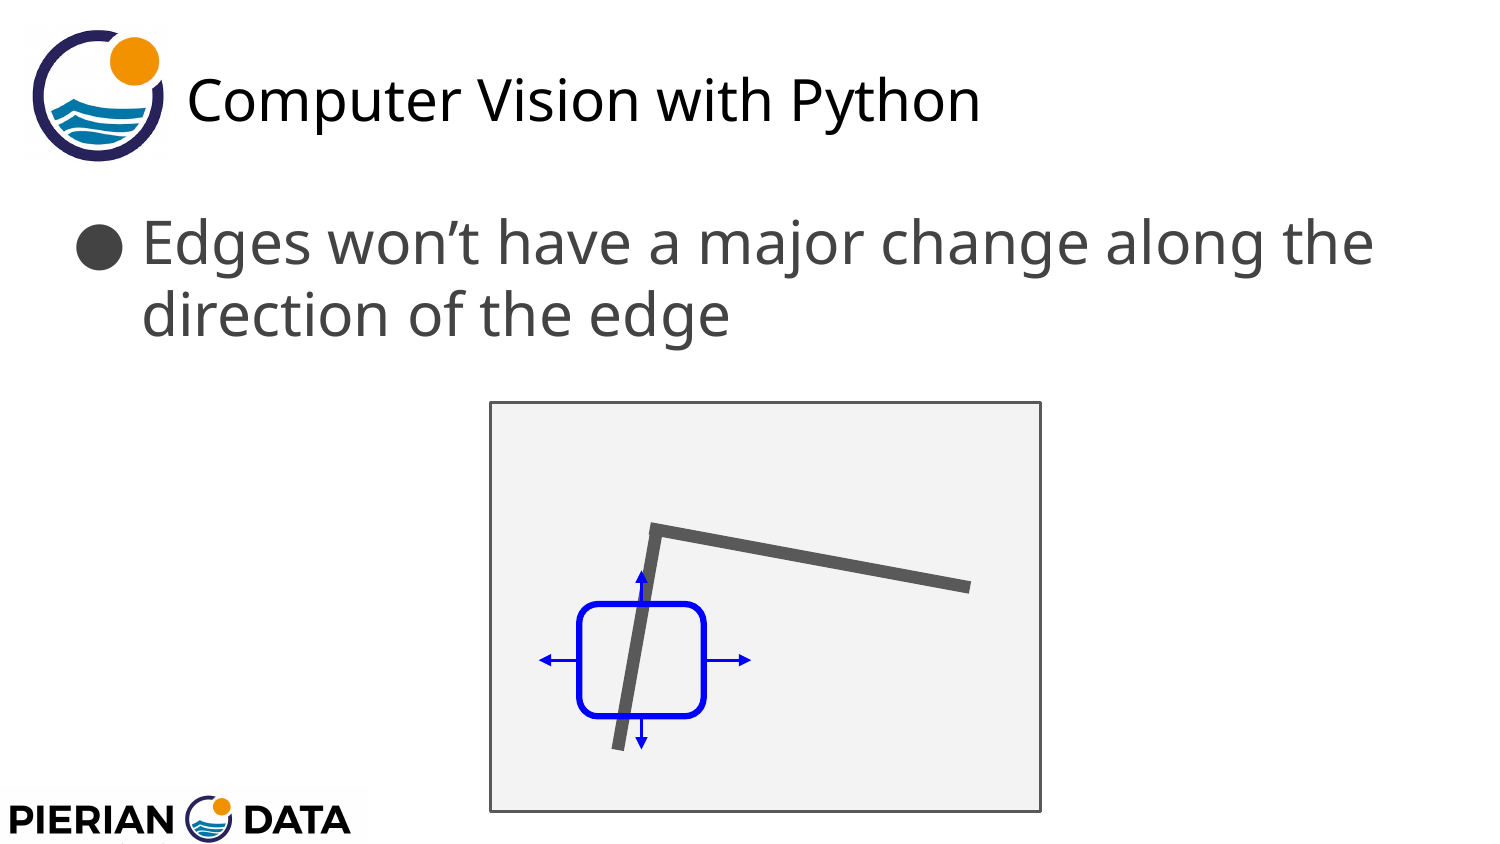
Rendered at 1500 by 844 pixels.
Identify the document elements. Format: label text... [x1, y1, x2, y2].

text_box [579, 604, 612, 717]
list Edges won’t have a major change along the direction of the edge [51, 189, 1476, 750]
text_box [617, 528, 658, 751]
text_box [490, 402, 1041, 812]
text_box [663, 604, 704, 717]
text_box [649, 528, 971, 588]
title Computer Vision with Python [176, 48, 1449, 143]
picture [24, 24, 172, 167]
picture [0, 787, 368, 844]
